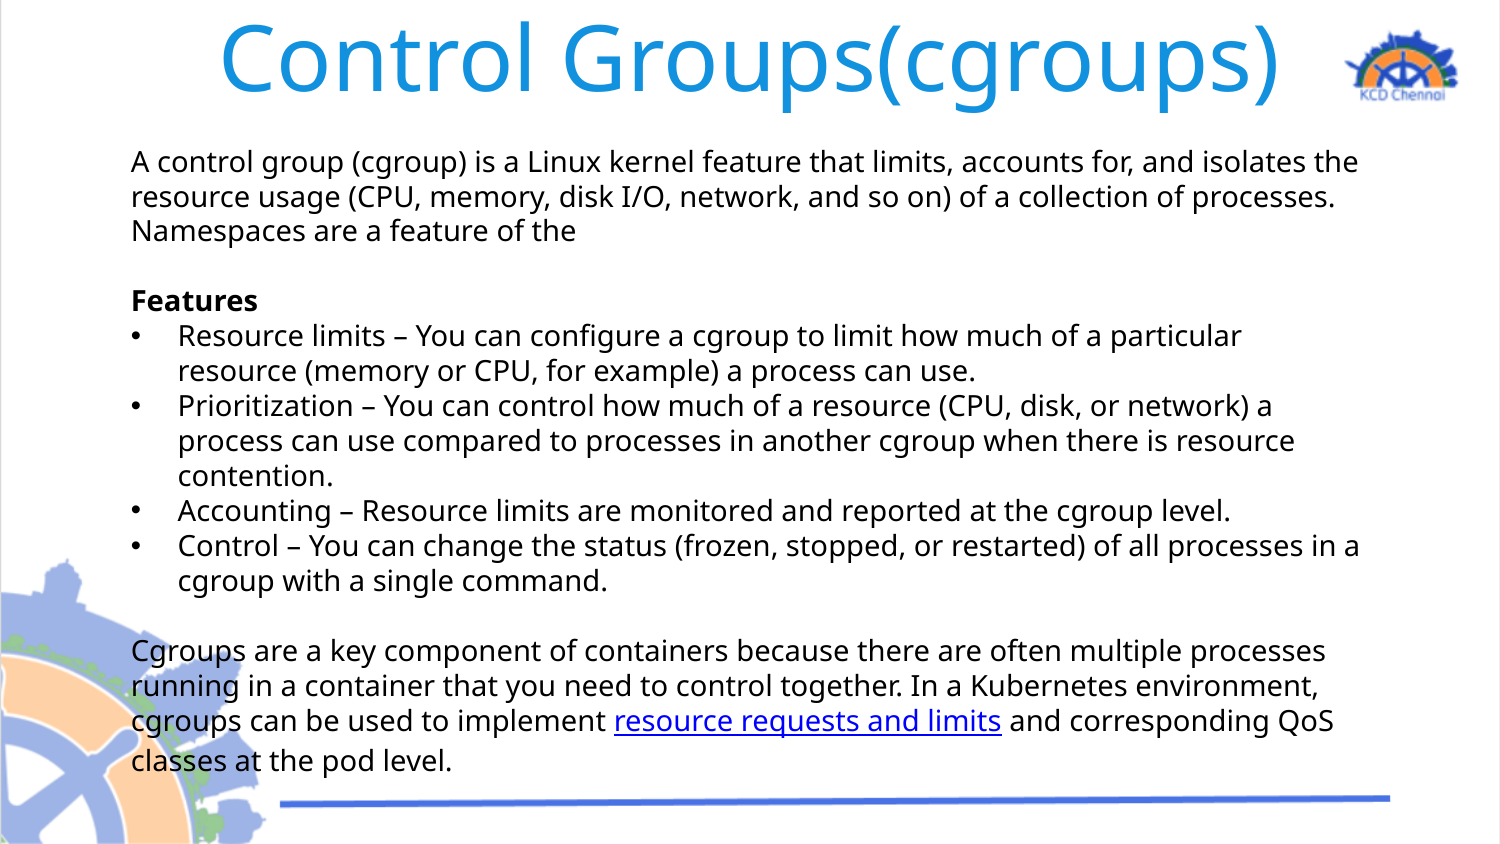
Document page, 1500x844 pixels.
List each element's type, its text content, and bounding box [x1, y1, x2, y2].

title Control Groups(cgroups) [75, 0, 1425, 126]
text_box A control group (cgroup) is a Linux kernel feature that limits, accounts for, and isolates the resource usage (CPU, memory, disk I/O, network, and so on) of a collection of processes. Namespaces are a feature of the Features Resource limits – You can configure a cgroup to limit how much of a particular resource (memory or CPU, for example) a process can use. Prioritization – You can control how much of a resource (CPU, disk, or network) a process can use compared to processes in another cgroup when there is resource contention. Accounting – Resource limits are monitored and reported at the cgroup level. Control – You can change the status (frozen, stopped, or restarted) of all processes in a cgroup with a single command. Cgroups are a key component of containers because there are often multiple processes running in a container that you need to control together. In a Kubernetes environment, cgroups can be used to implement resource requests and limits and corresponding QoS classes at the pod level. [116, 135, 1384, 785]
picture [0, 0, 1500, 844]
